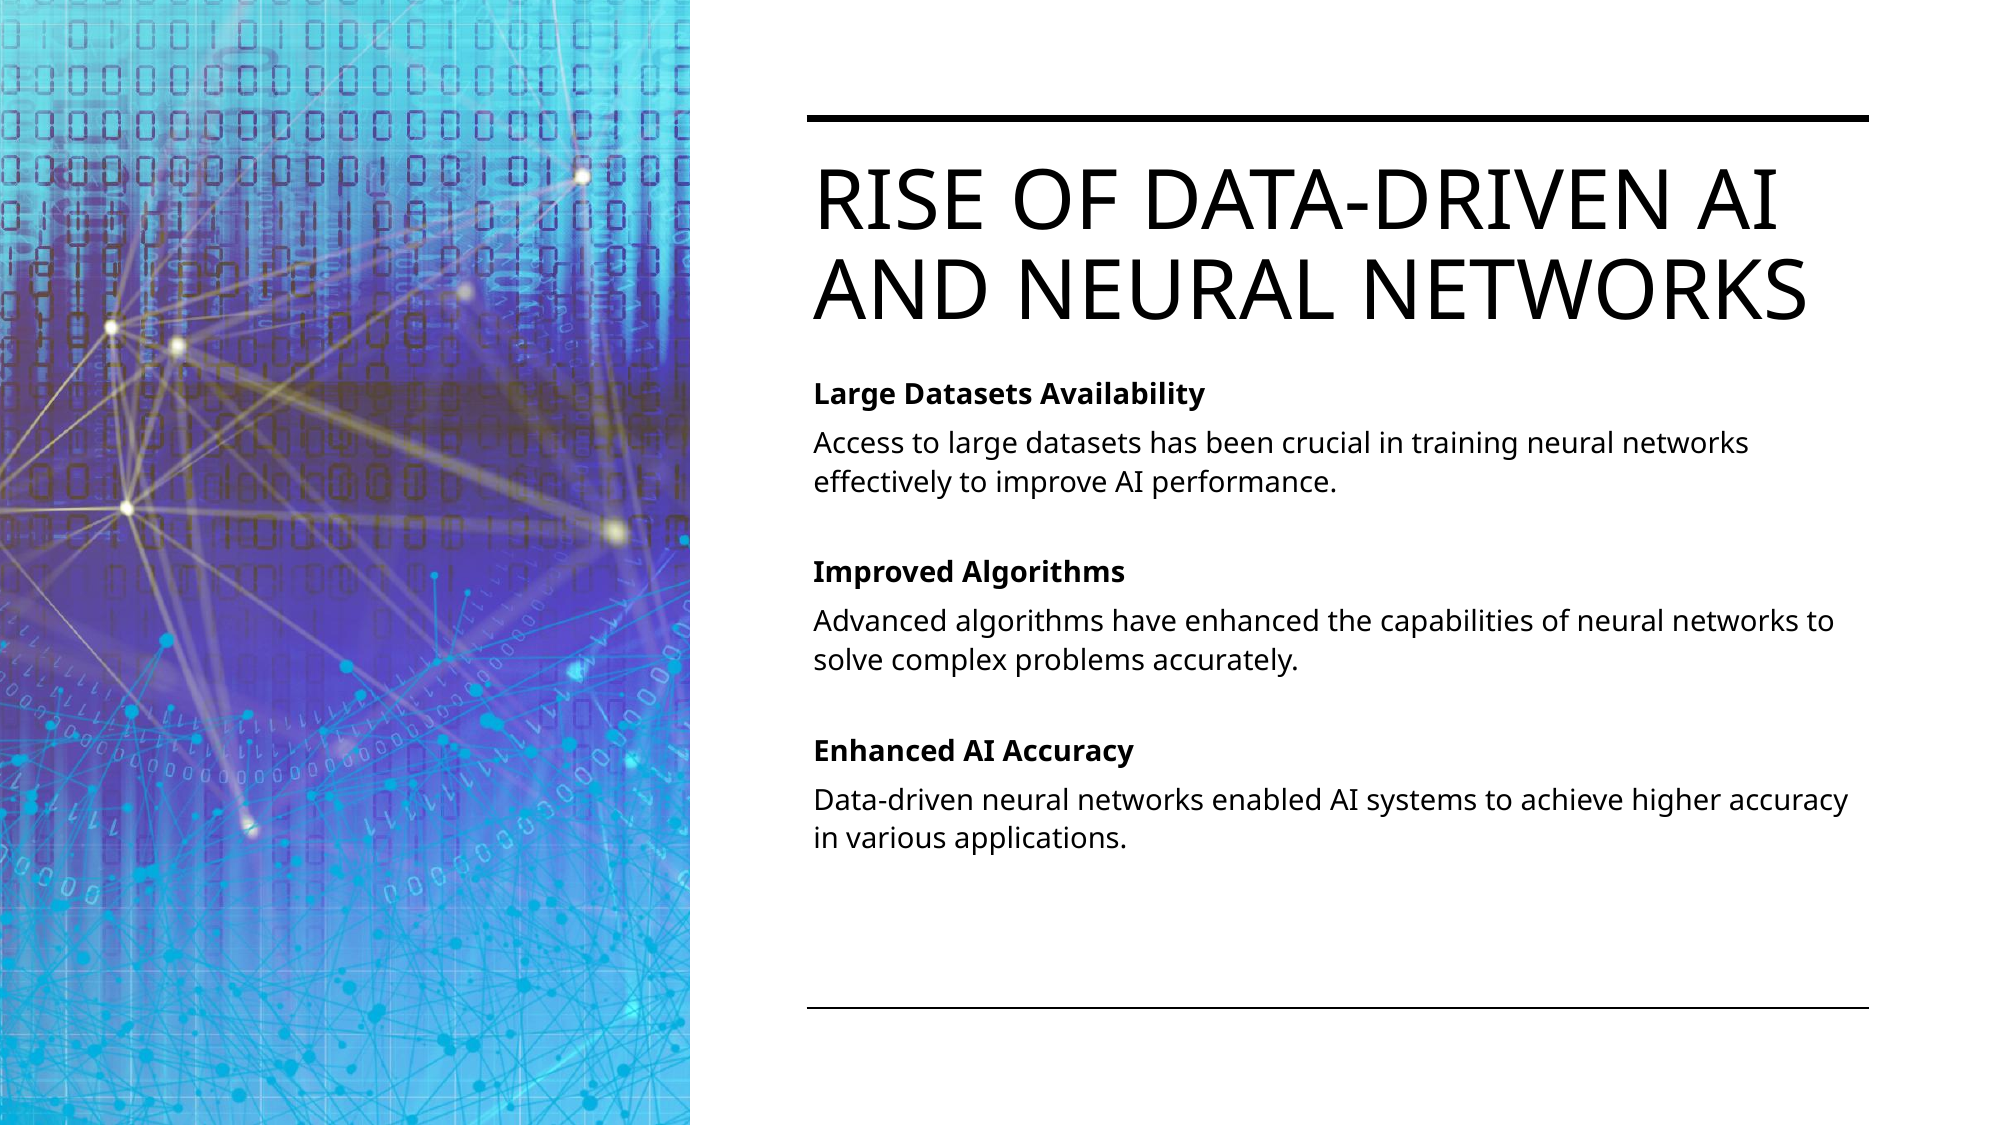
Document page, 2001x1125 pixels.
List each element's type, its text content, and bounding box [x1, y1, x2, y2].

text_box [690, 0, 2000, 1125]
title Rise of Data-Driven AI and Neural Networks [798, 149, 1886, 364]
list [0, 0, 690, 1125]
list Large Datasets Availability Access to large datasets has been crucial in training neural networks effectively to improve AI performance. Improved Algorithms Advanced algorithms have enhanced the capabilities of neural networks to solve complex problems accurately. Enhanced AI Accuracy Data-driven neural networks enabled AI systems to achieve higher accuracy in various applications. [798, 364, 1886, 978]
